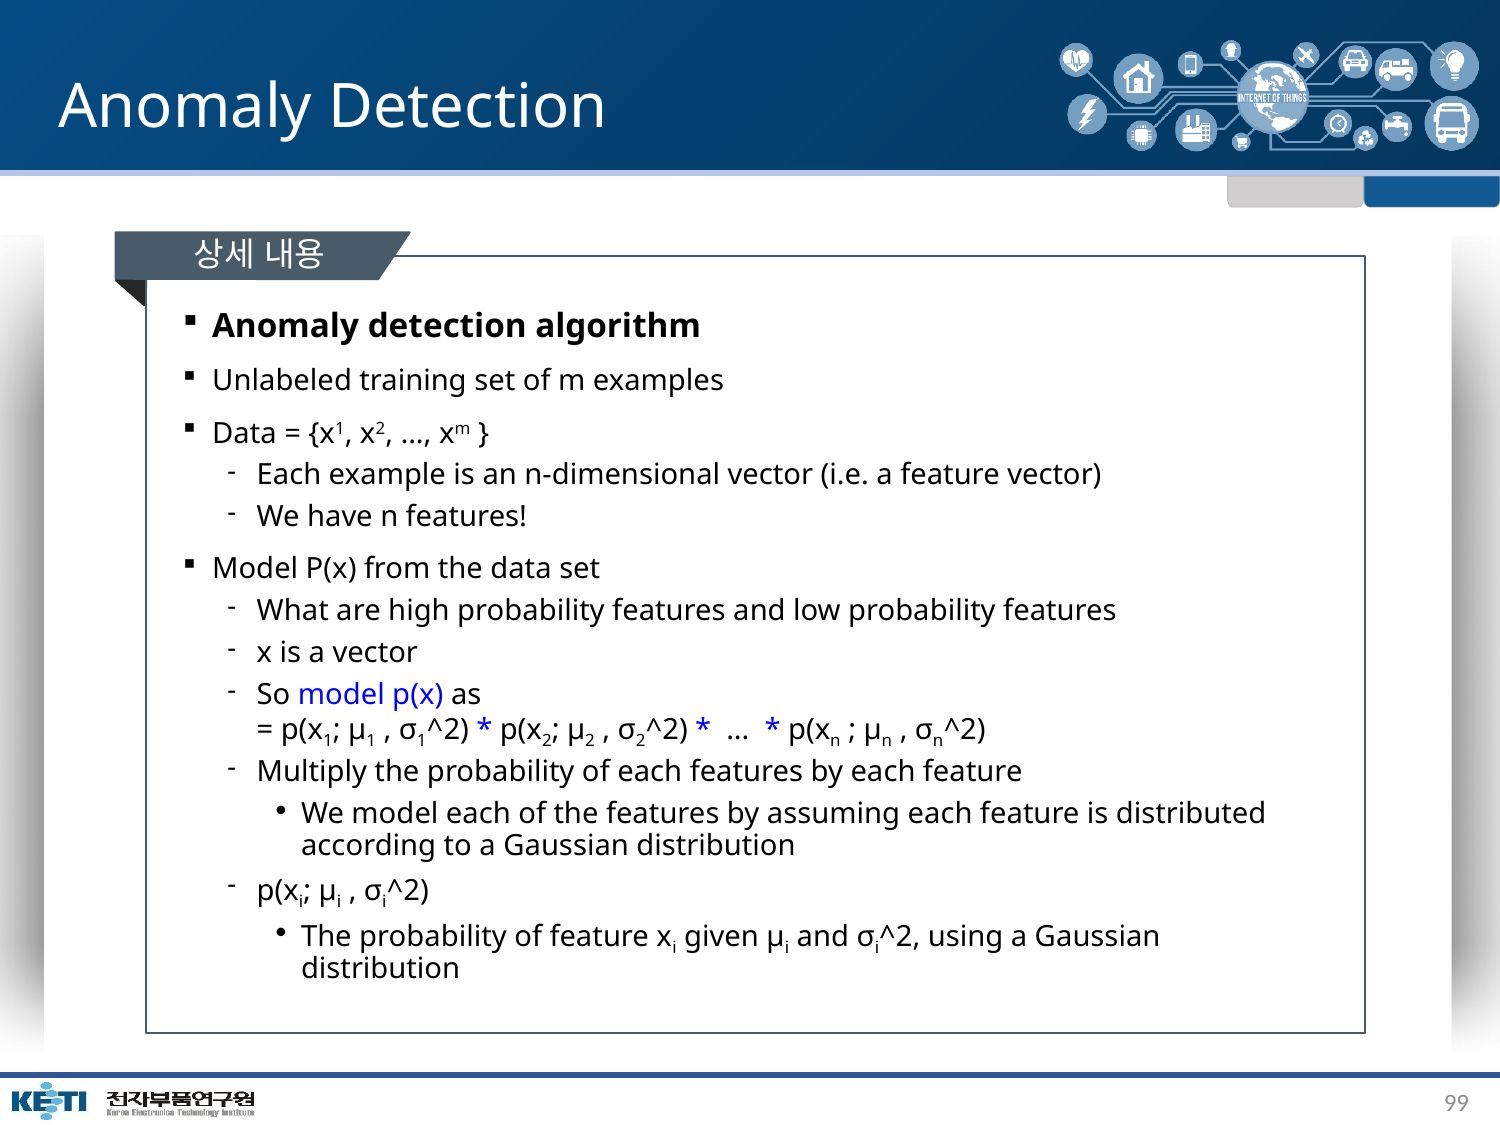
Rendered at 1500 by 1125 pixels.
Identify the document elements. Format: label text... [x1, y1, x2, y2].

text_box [115, 231, 1366, 1034]
slide_number 99 [1146, 1088, 1485, 1114]
title Anomaly Detection [43, 66, 1052, 149]
picture [12, 1082, 254, 1120]
